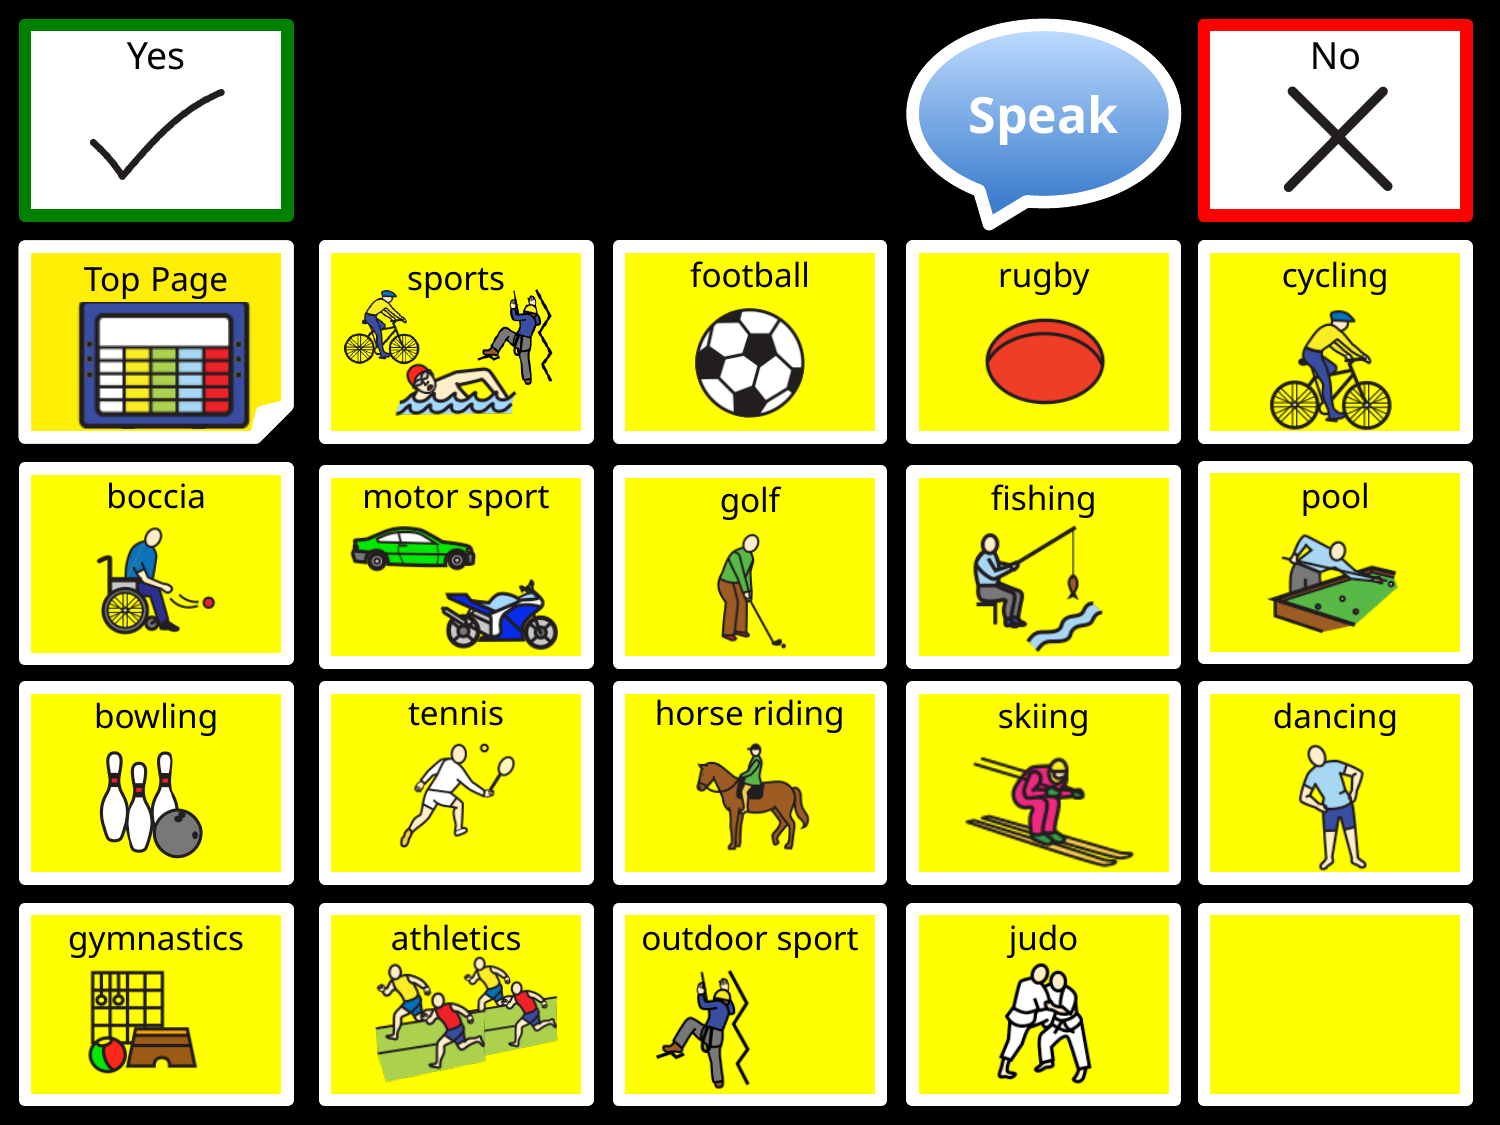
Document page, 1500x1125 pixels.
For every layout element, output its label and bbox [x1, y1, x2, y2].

text_box [1204, 687, 1467, 879]
picture [975, 293, 1114, 432]
picture [76, 955, 210, 1089]
picture [1258, 298, 1403, 443]
text_box [324, 909, 588, 1100]
picture [687, 731, 819, 863]
text_box [24, 468, 288, 660]
text_box [912, 909, 1175, 1100]
picture [960, 510, 1118, 668]
text_box [24, 687, 288, 879]
picture [685, 298, 815, 428]
picture [88, 510, 227, 649]
text_box [618, 909, 882, 1100]
text_box [24, 24, 288, 216]
text_box [24, 909, 288, 1100]
picture [949, 712, 1151, 913]
text_box [324, 468, 588, 663]
picture [62, 301, 267, 429]
text_box [1204, 24, 1467, 216]
text_box [618, 246, 882, 438]
text_box [618, 471, 882, 663]
picture [390, 728, 526, 863]
text_box [912, 246, 1175, 438]
text_box [1204, 467, 1467, 658]
picture [355, 937, 576, 1093]
picture [1274, 74, 1403, 203]
picture [975, 955, 1113, 1093]
picture [74, 53, 238, 216]
picture [1257, 731, 1412, 885]
picture [687, 526, 820, 659]
text_box [24, 246, 288, 438]
text_box [1204, 246, 1467, 438]
text_box [324, 684, 588, 879]
text_box [618, 684, 882, 879]
picture [336, 281, 569, 458]
picture [88, 742, 213, 868]
picture [636, 962, 771, 1098]
picture [339, 474, 569, 685]
text_box [912, 687, 1175, 879]
text_box [324, 246, 588, 438]
text_box [1204, 909, 1467, 1100]
text_box [912, 469, 1175, 663]
picture [1258, 505, 1412, 659]
